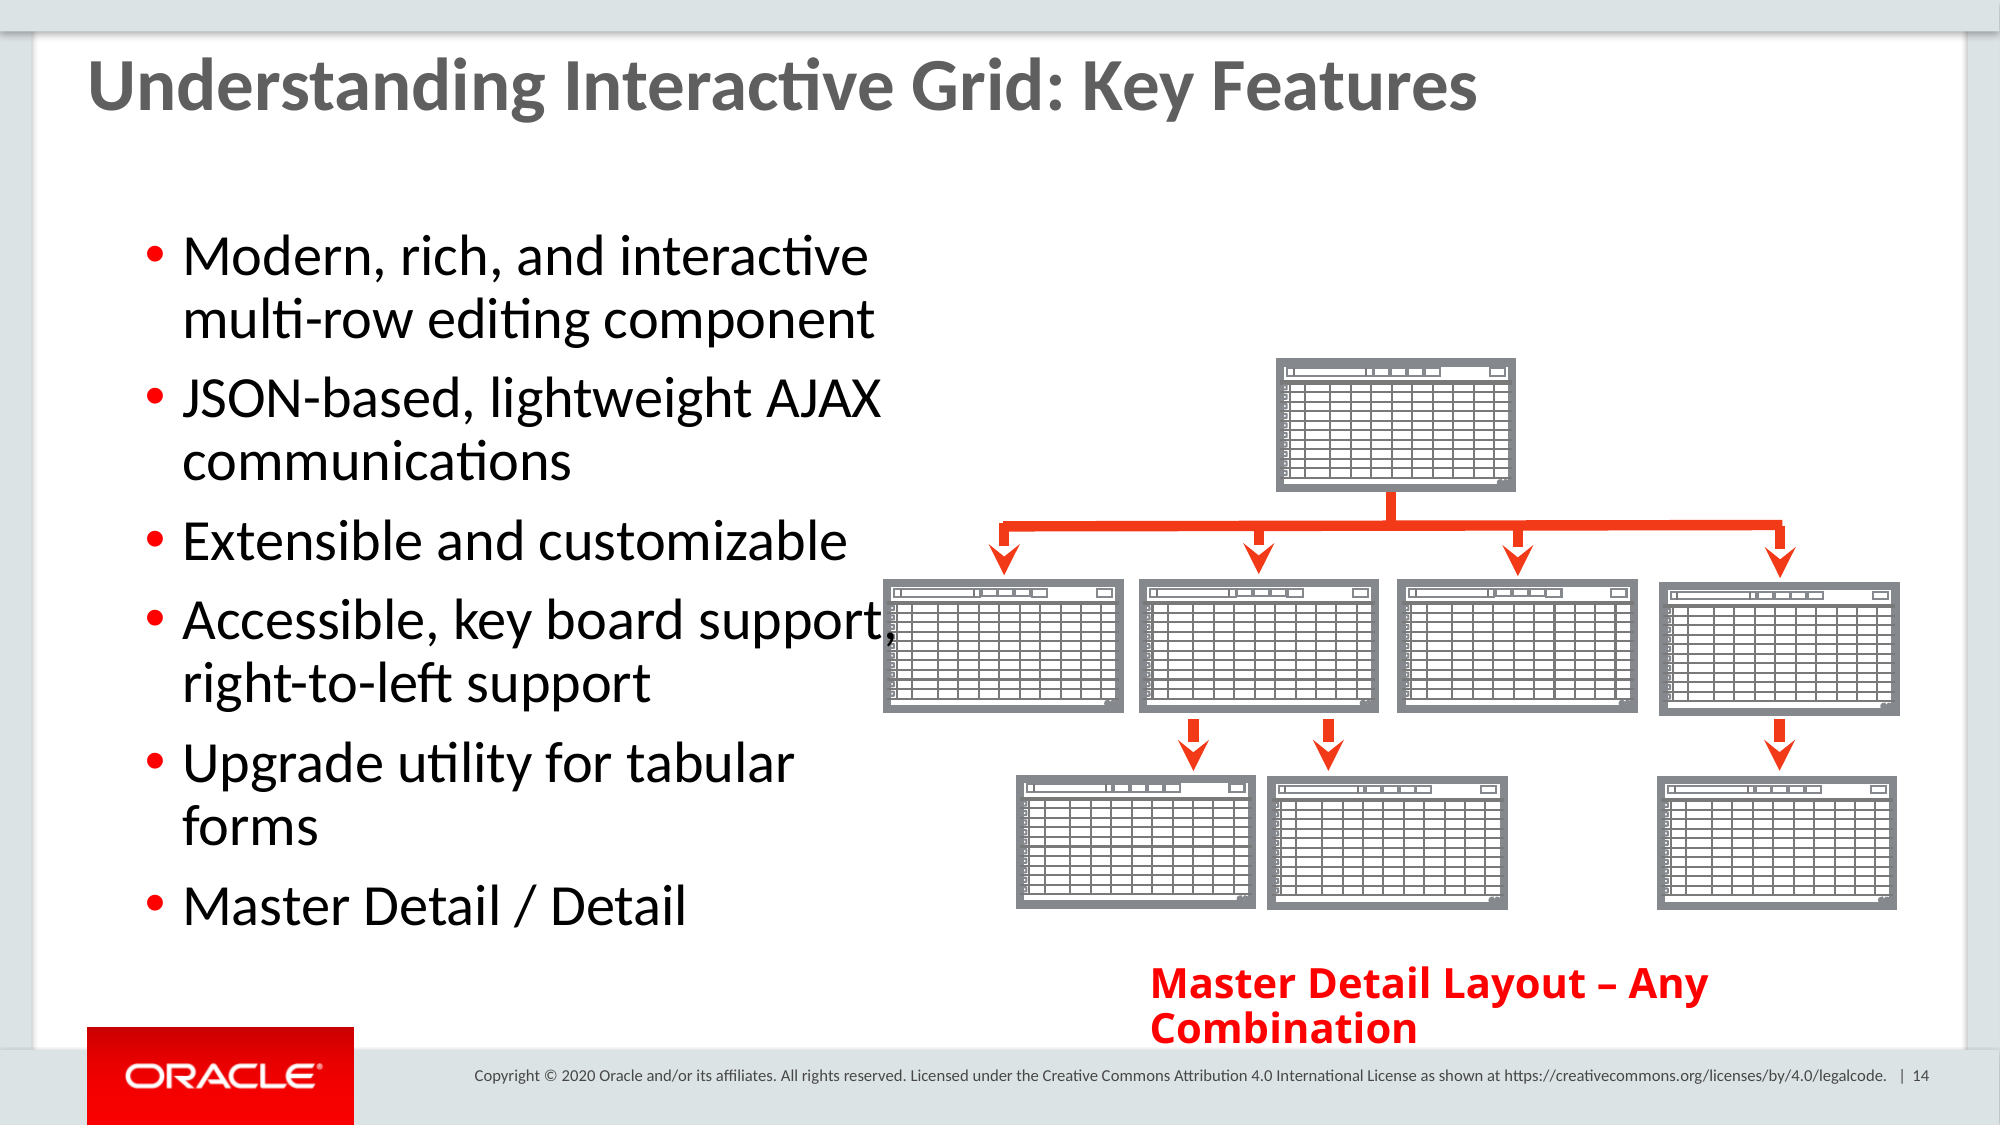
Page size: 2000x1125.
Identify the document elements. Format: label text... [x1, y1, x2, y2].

list Modern, rich, and interactive multi-row editing component JSON-based, lightweight AJAX communications Extensible and customizable Accessible, key board support, right-to-left support Upgrade utility for tabular forms Master Detail / Detail [99, 224, 900, 963]
title Understanding Interactive Grid: Key Features [87, 66, 1913, 125]
text_box Master Detail Layout – Any Combination [1149, 994, 1913, 1013]
picture [87, 1027, 354, 1125]
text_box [886, 362, 1938, 986]
